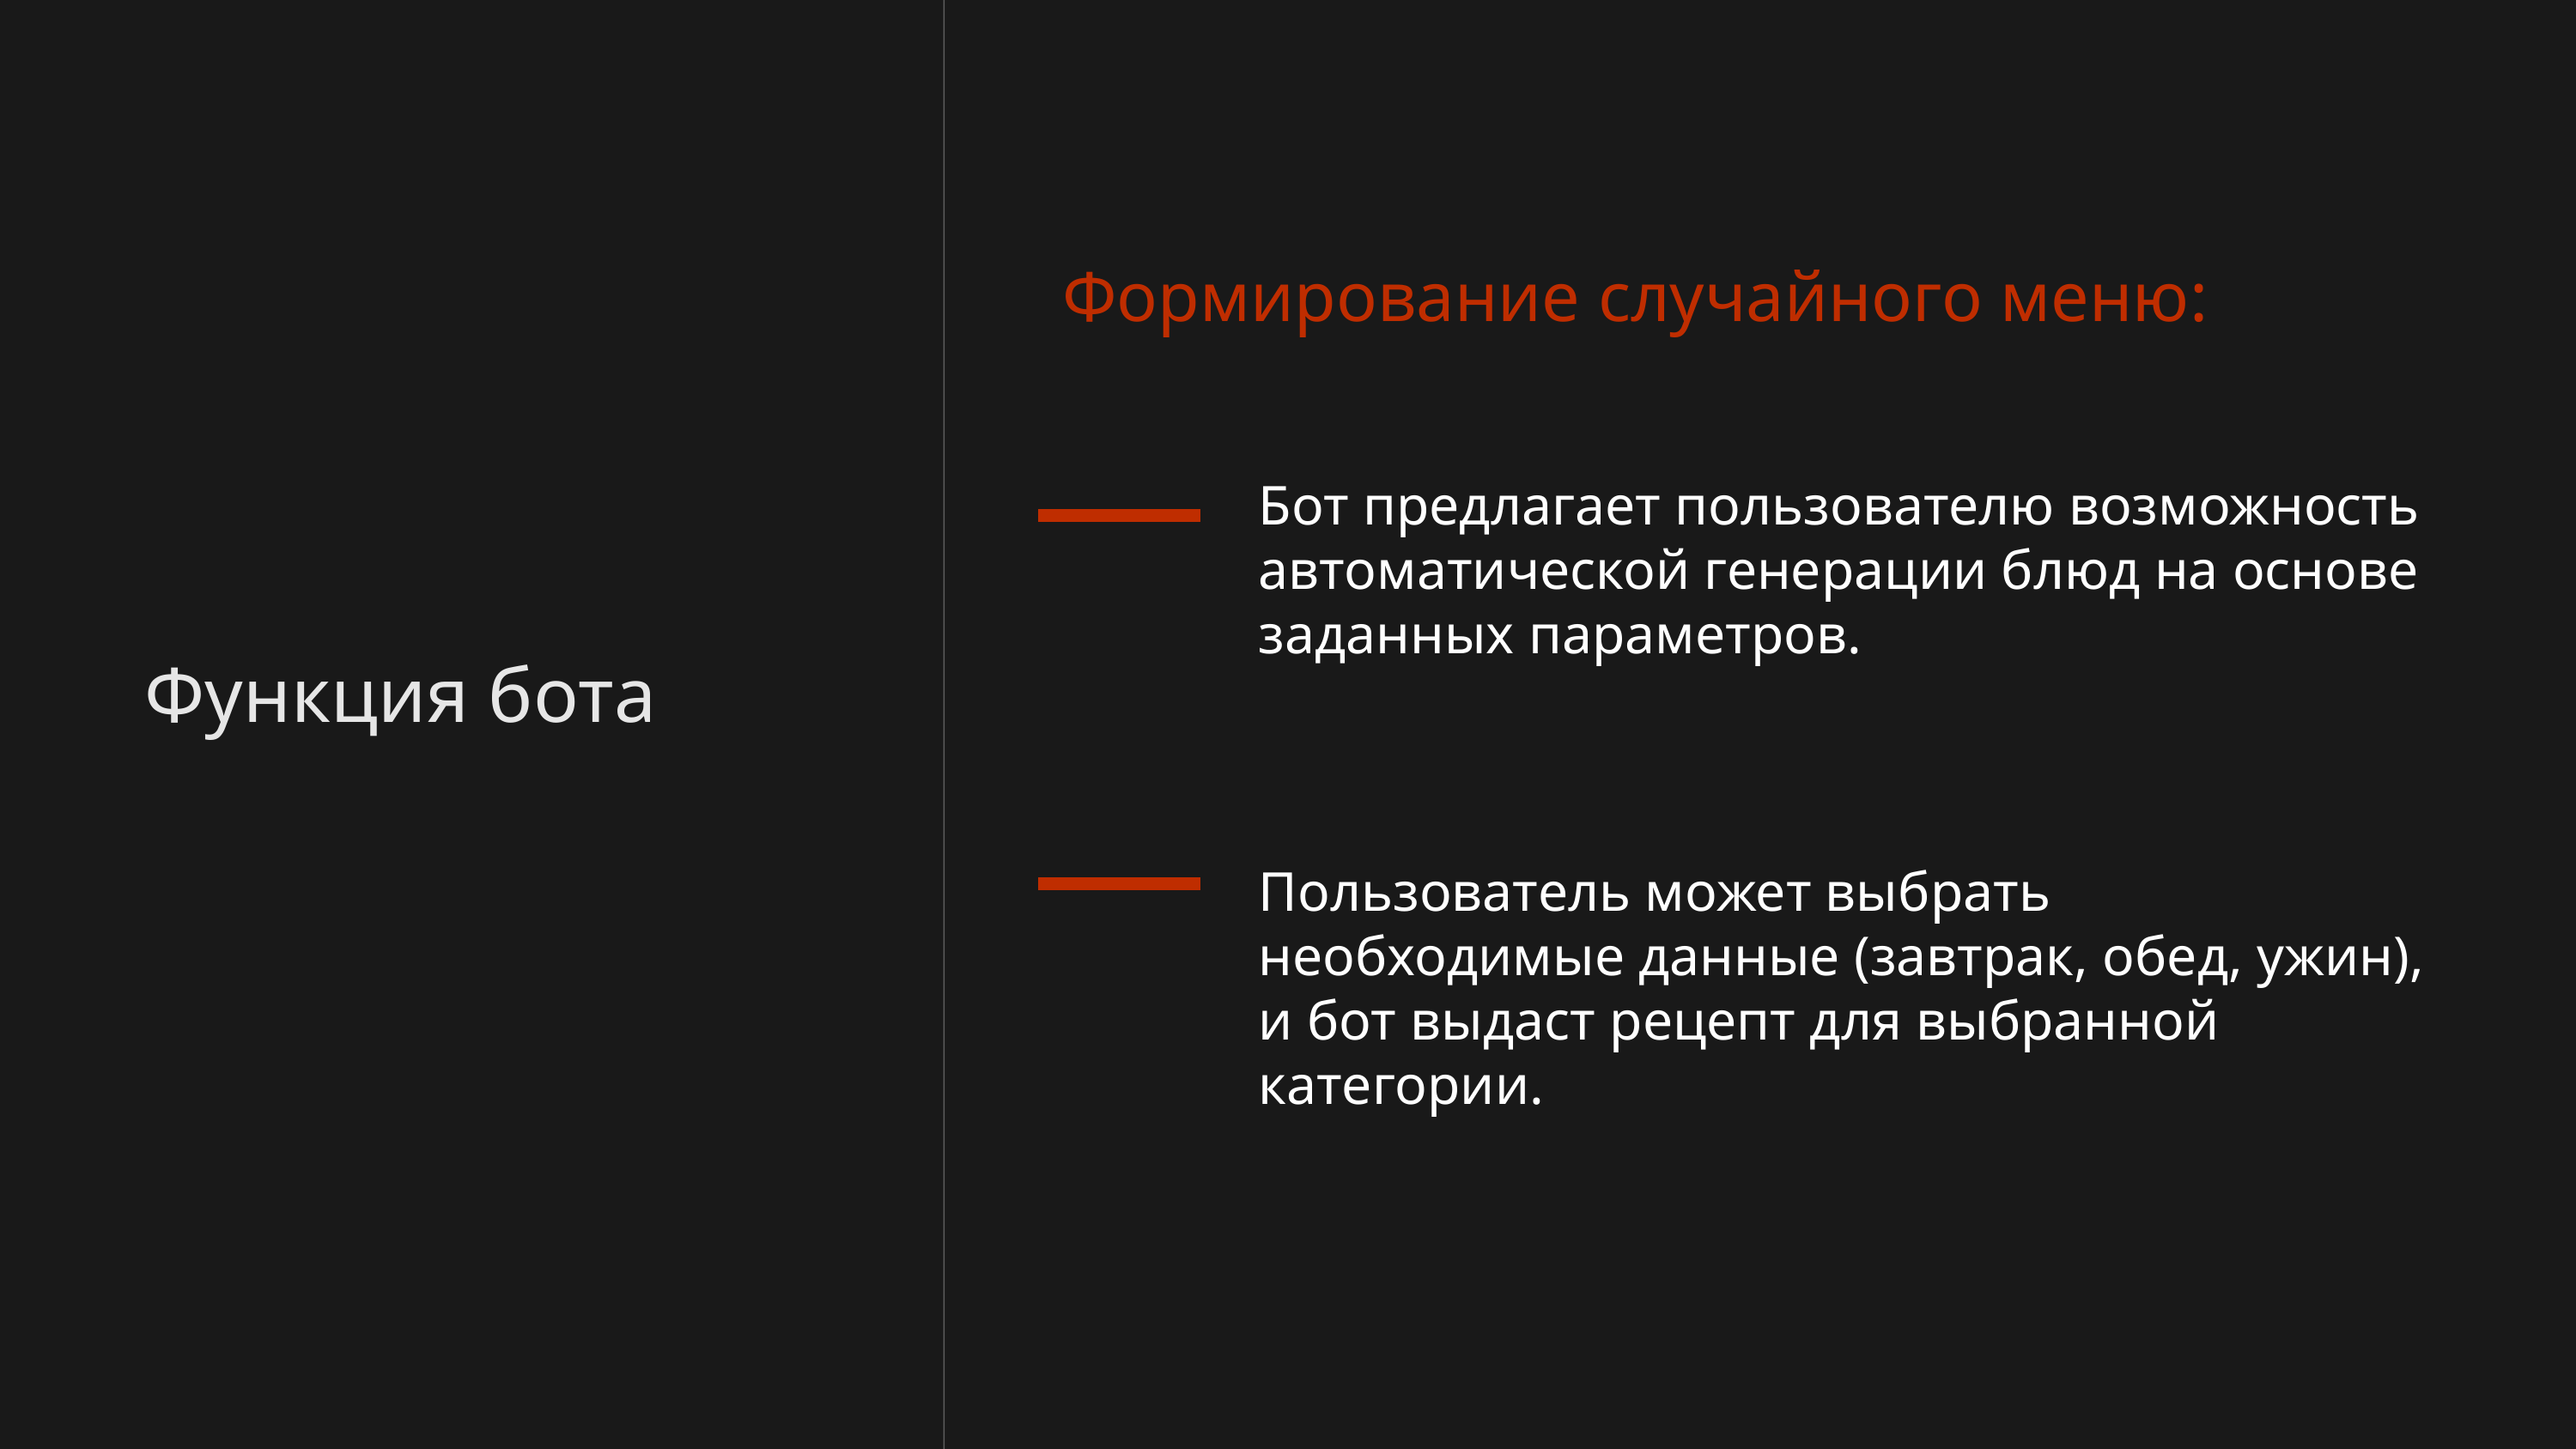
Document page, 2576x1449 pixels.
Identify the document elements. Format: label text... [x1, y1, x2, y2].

text_box Функция бота [144, 646, 854, 737]
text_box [1038, 470, 2432, 723]
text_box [1038, 857, 2432, 1116]
text_box Формирование случайного меню: [1062, 253, 2432, 336]
